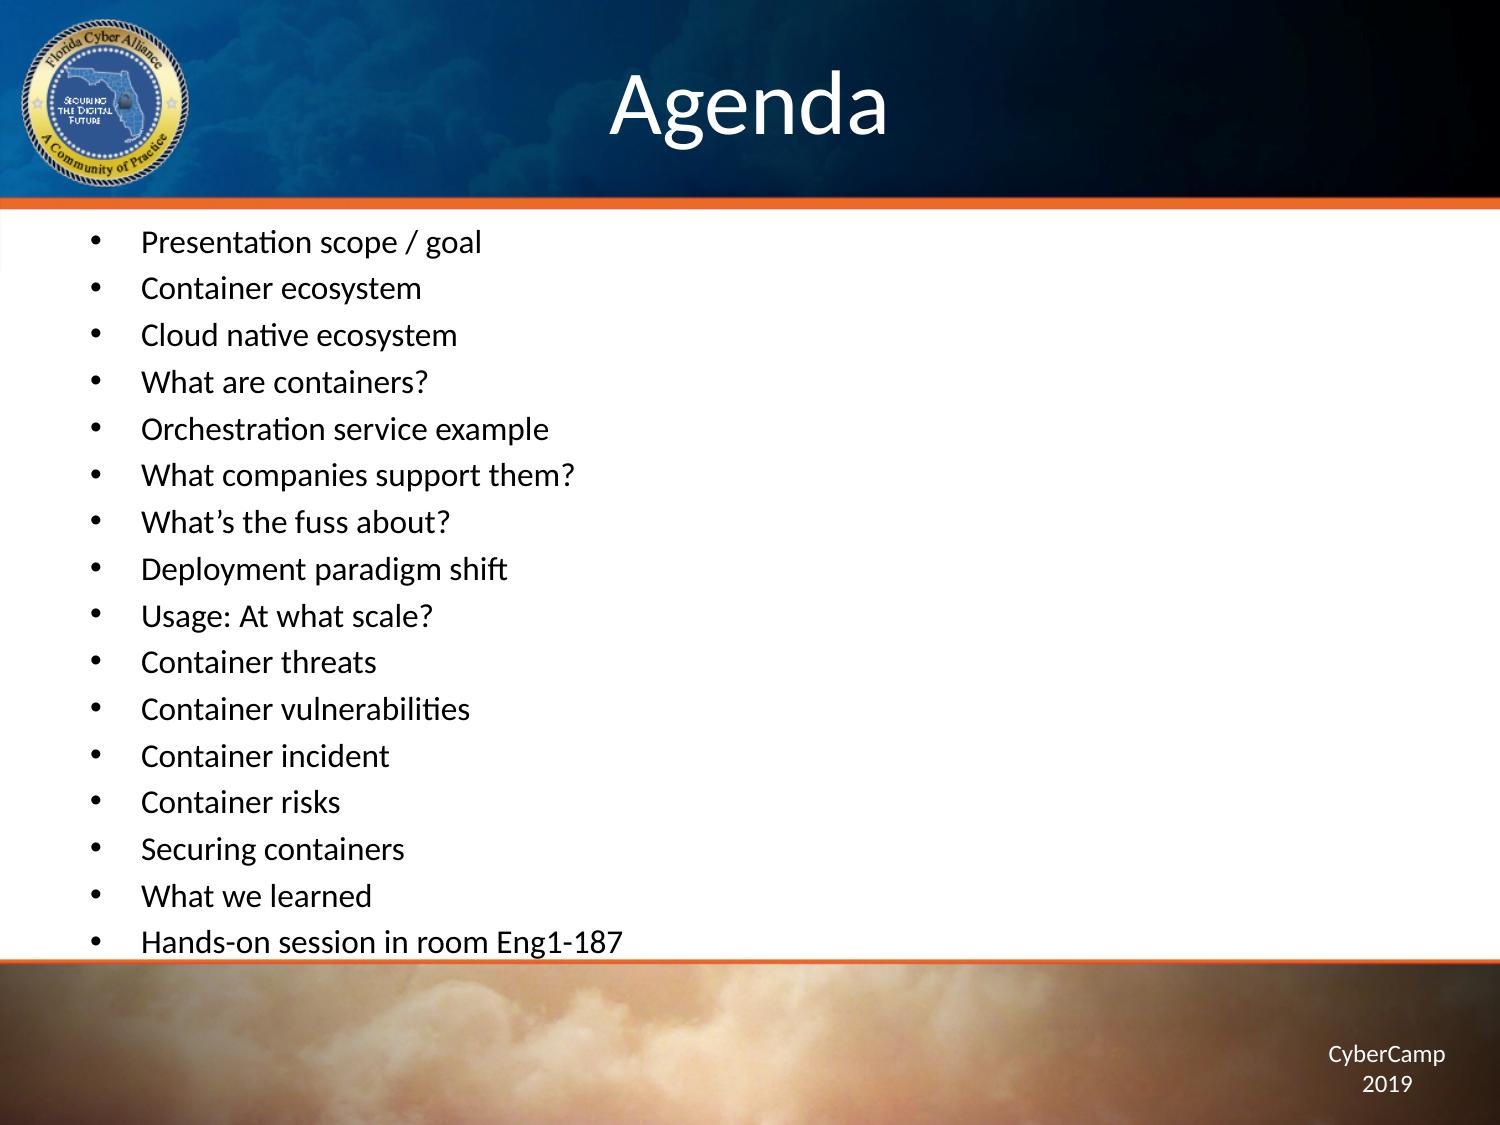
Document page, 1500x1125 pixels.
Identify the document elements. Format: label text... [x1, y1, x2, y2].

title Agenda [75, 4, 1425, 192]
picture [0, 958, 1500, 1125]
list Presentation scope / goal Container ecosystem Cloud native ecosystem What are containers? Orchestration service example What companies support them? What’s the fuss about? Deployment paradigm shift Usage: At what scale? Container threats Container vulnerabilities Container incident Container risks Securing containers What we learned Hands-on session in room Eng1-187 [75, 212, 1425, 975]
picture [0, 0, 1500, 292]
